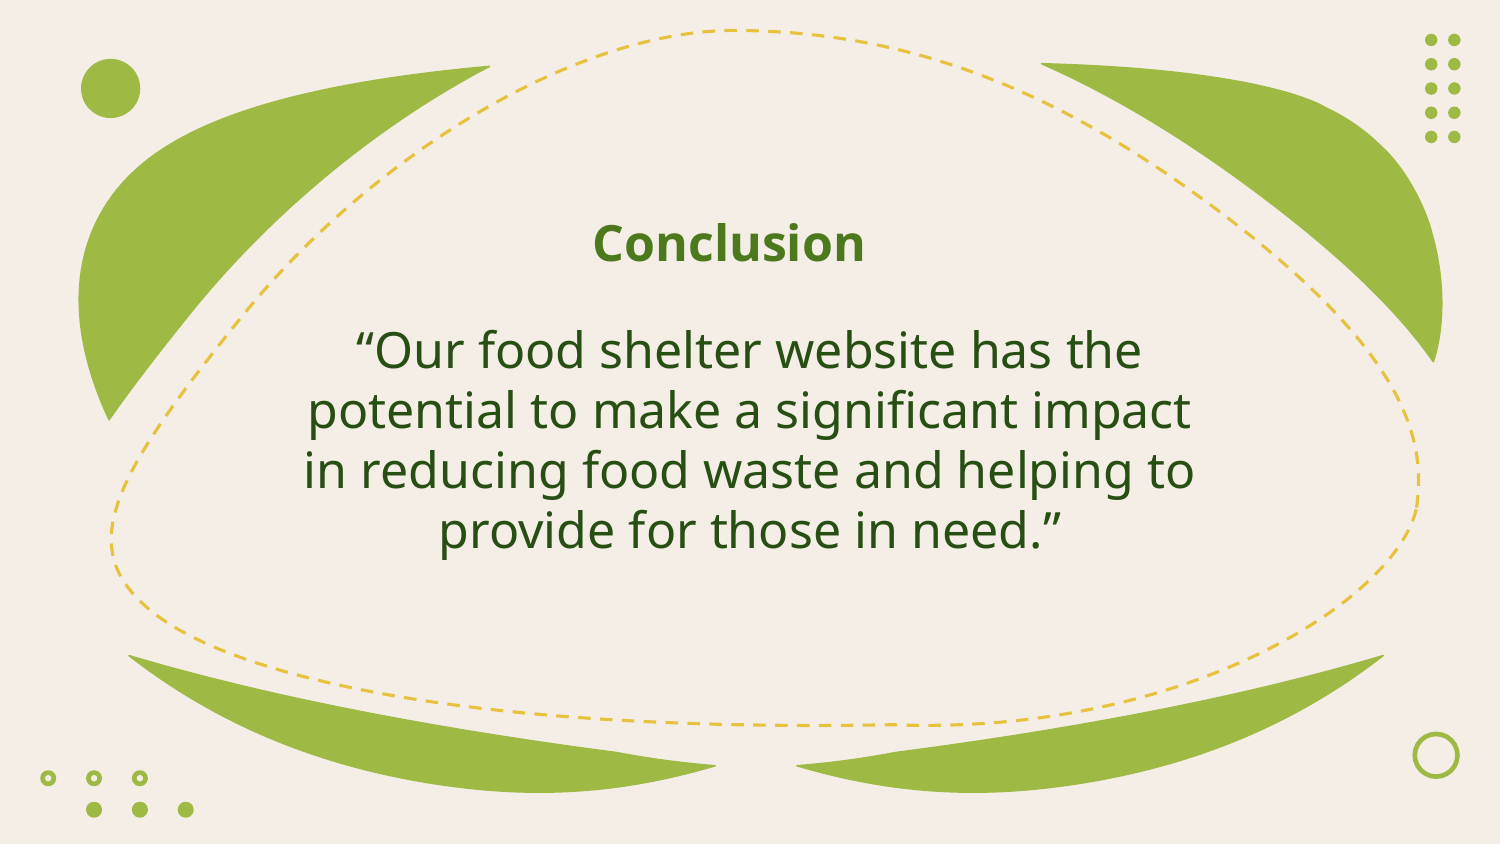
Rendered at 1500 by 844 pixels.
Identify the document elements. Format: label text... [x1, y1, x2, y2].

subtitle “Our food shelter website has the potential to make a significant impact in reducing food waste and helping to provide for those in need.” [286, 317, 1214, 560]
title Conclusion [266, 197, 1193, 286]
